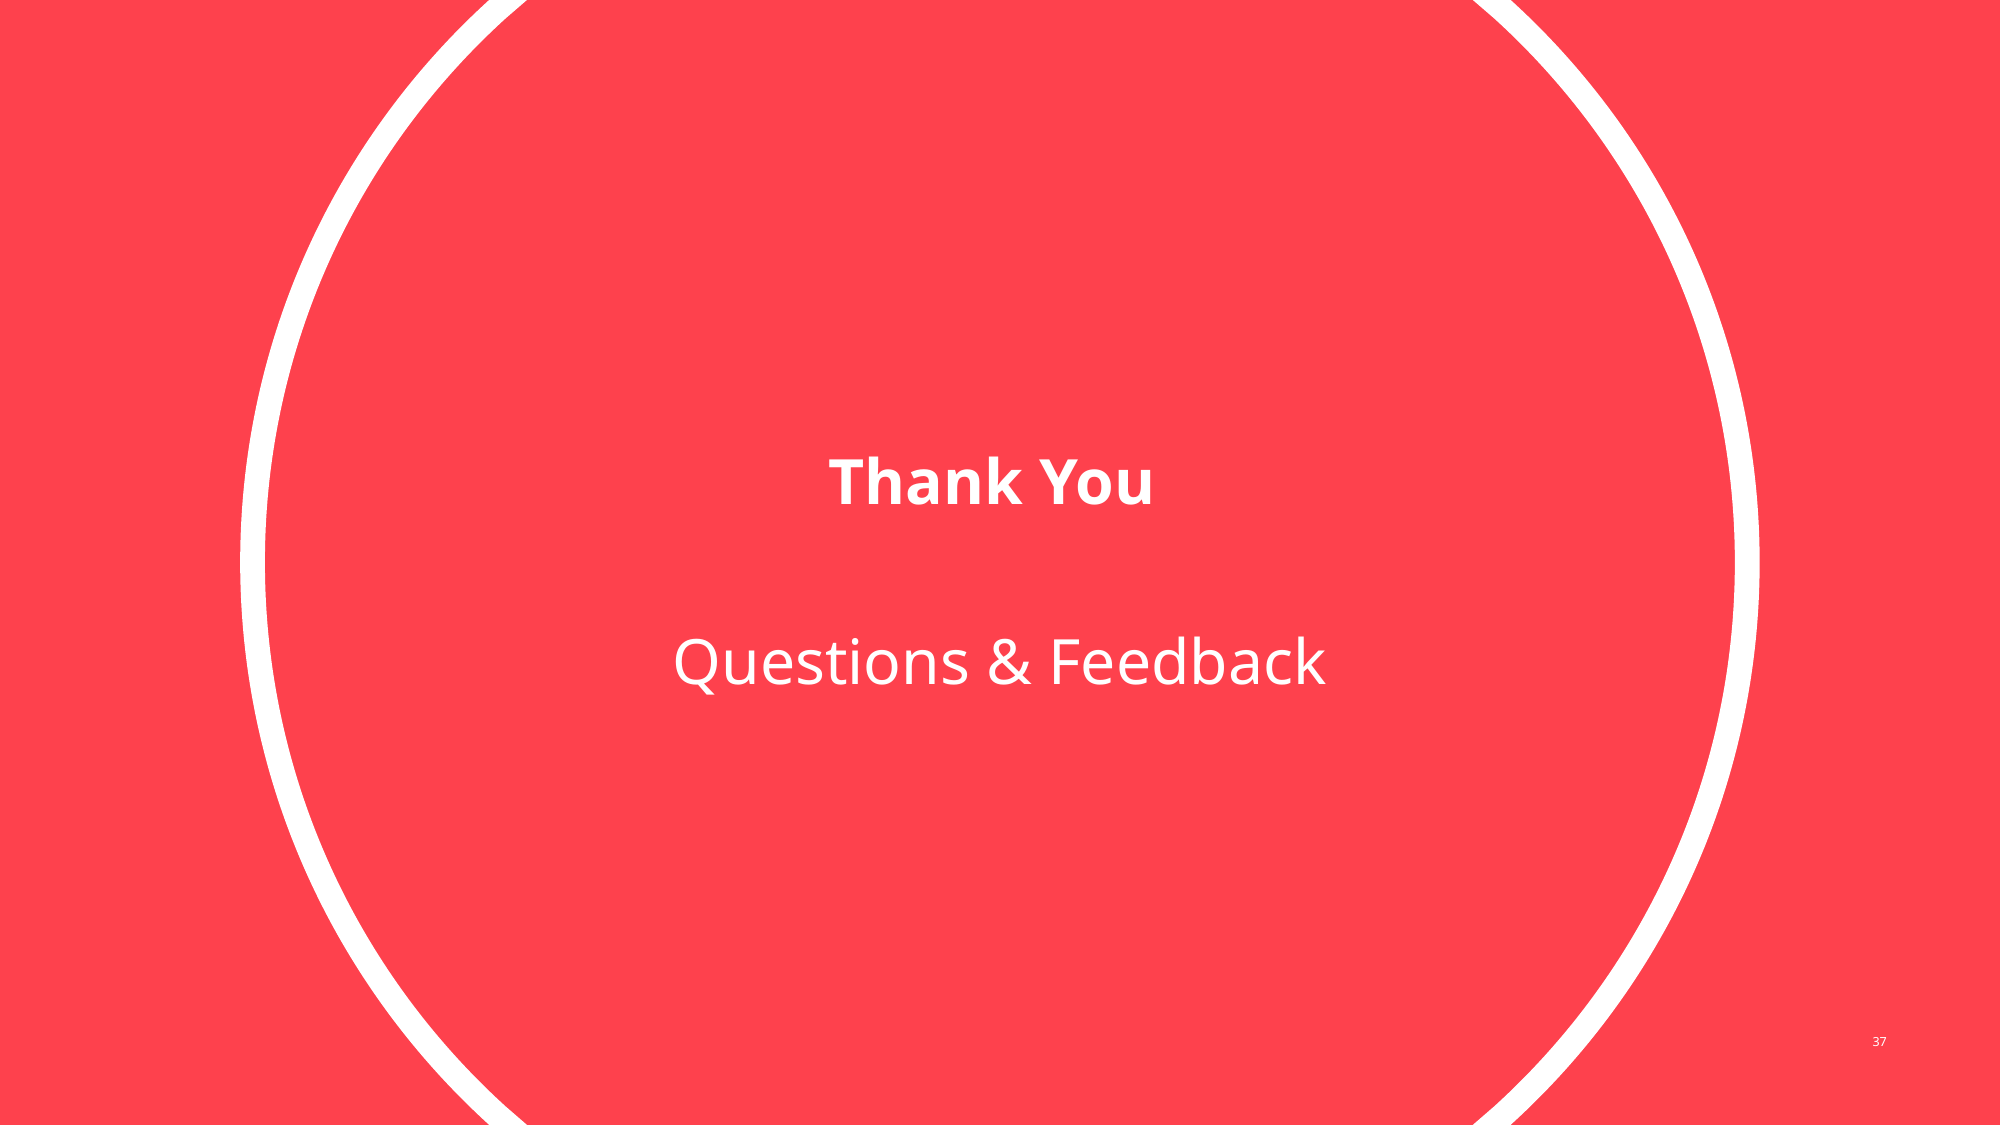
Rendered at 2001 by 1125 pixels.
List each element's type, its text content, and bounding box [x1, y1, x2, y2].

slide_number 37 [1841, 1035, 1887, 1051]
title Thank You Questions & Feedback [265, 247, 1735, 877]
